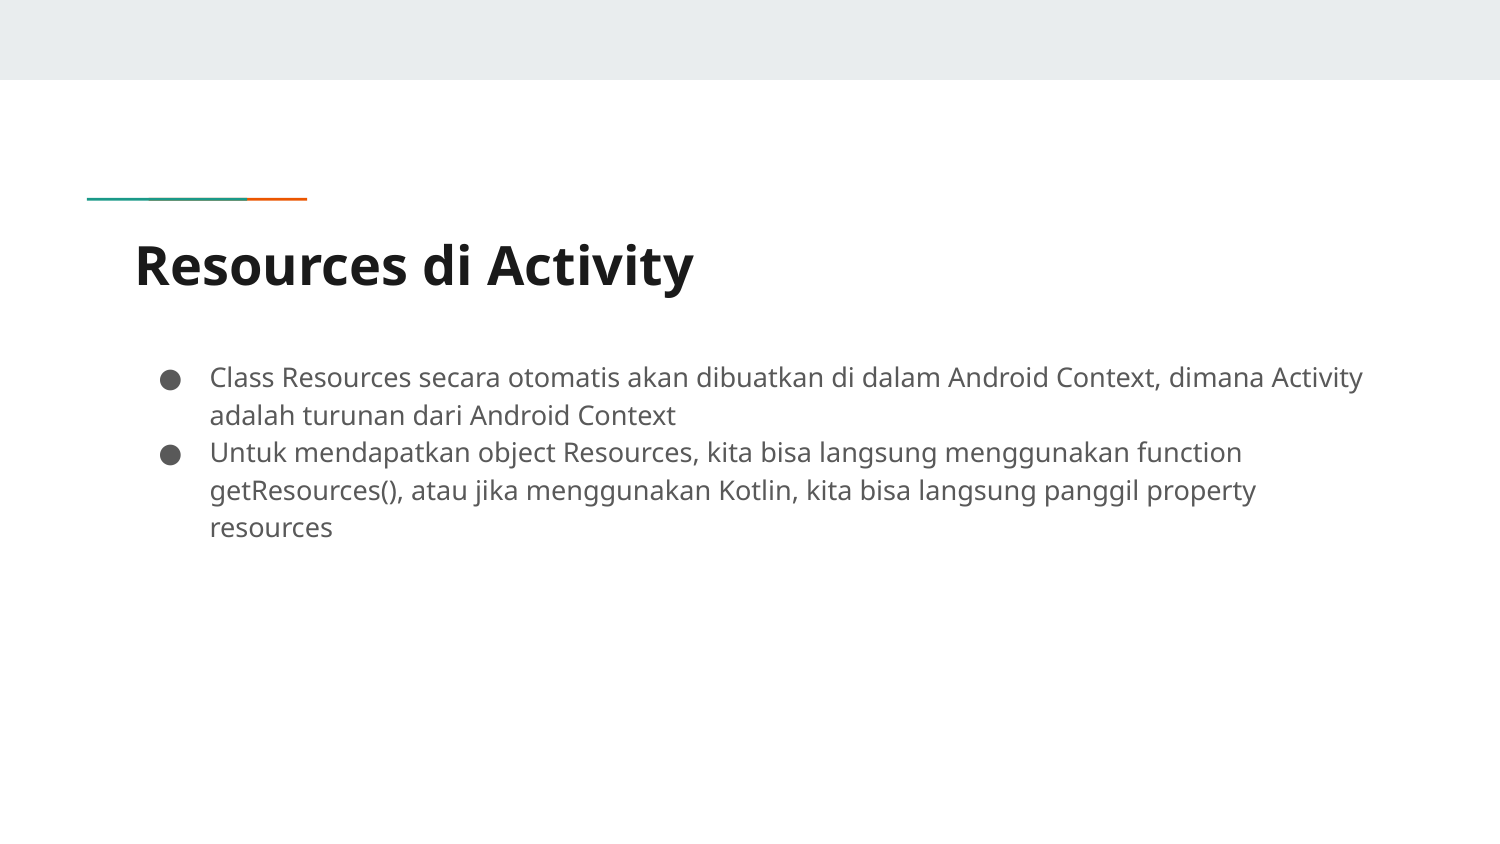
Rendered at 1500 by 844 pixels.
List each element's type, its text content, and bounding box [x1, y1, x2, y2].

title Resources di Activity [119, 216, 1381, 305]
list Class Resources secara otomatis akan dibuatkan di dalam Android Context, dimana Activity adalah turunan dari Android Context Untuk mendapatkan object Resources, kita bisa langsung menggunakan function getResources(), atau jika menggunakan Kotlin, kita bisa langsung panggil property resources [119, 341, 1381, 712]
